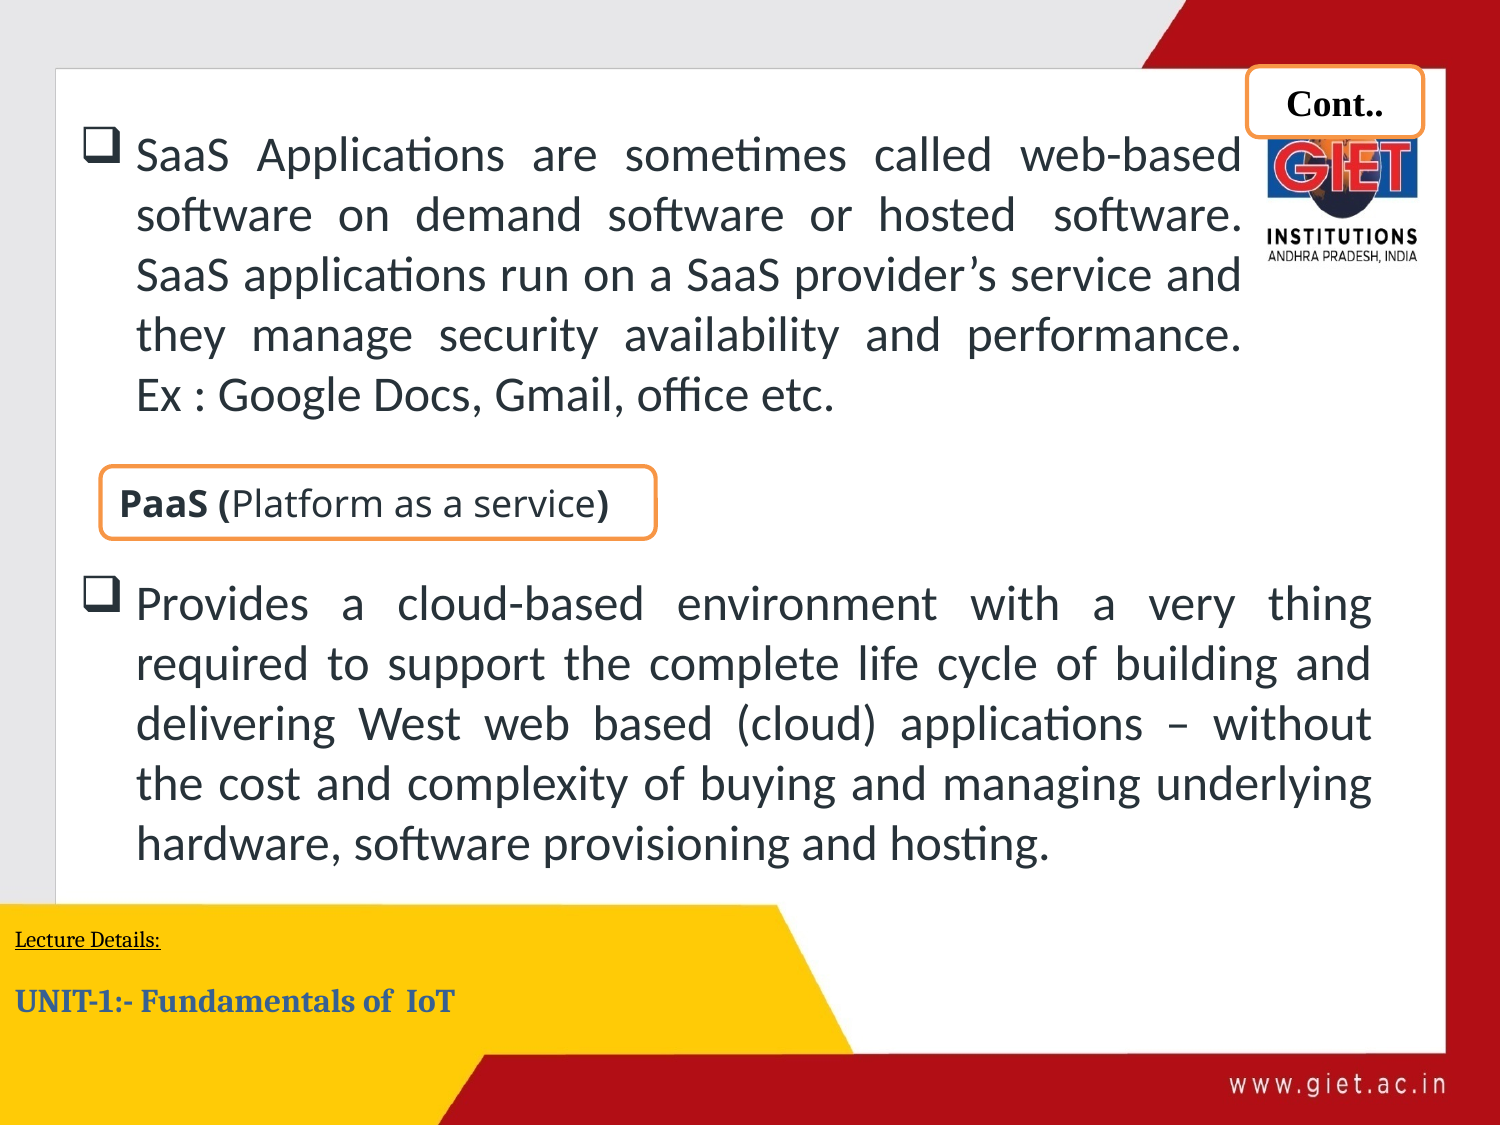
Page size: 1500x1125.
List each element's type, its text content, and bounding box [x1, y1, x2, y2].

text_box SaaS Applications are sometimes called web-based software on demand software or hosted software. SaaS applications run on a SaaS provider’s service and they manage security availability and performance. Ex : Google Docs, Gmail, office etc. [64, 114, 1258, 430]
picture [0, 0, 1500, 1125]
text_box Cont.. [1244, 64, 1426, 140]
text_box Lecture Details: UNIT-1:- Fundamentals of IoT [0, 916, 881, 1062]
text_box PaaS (Platform as a service) [98, 464, 658, 541]
text_box Provides a cloud-based environment with a very thing required to support the complete life cycle of building and delivering West web based (cloud) applications – without the cost and complexity of buying and managing underlying hardware, software provisioning and hosting. [64, 563, 1388, 879]
